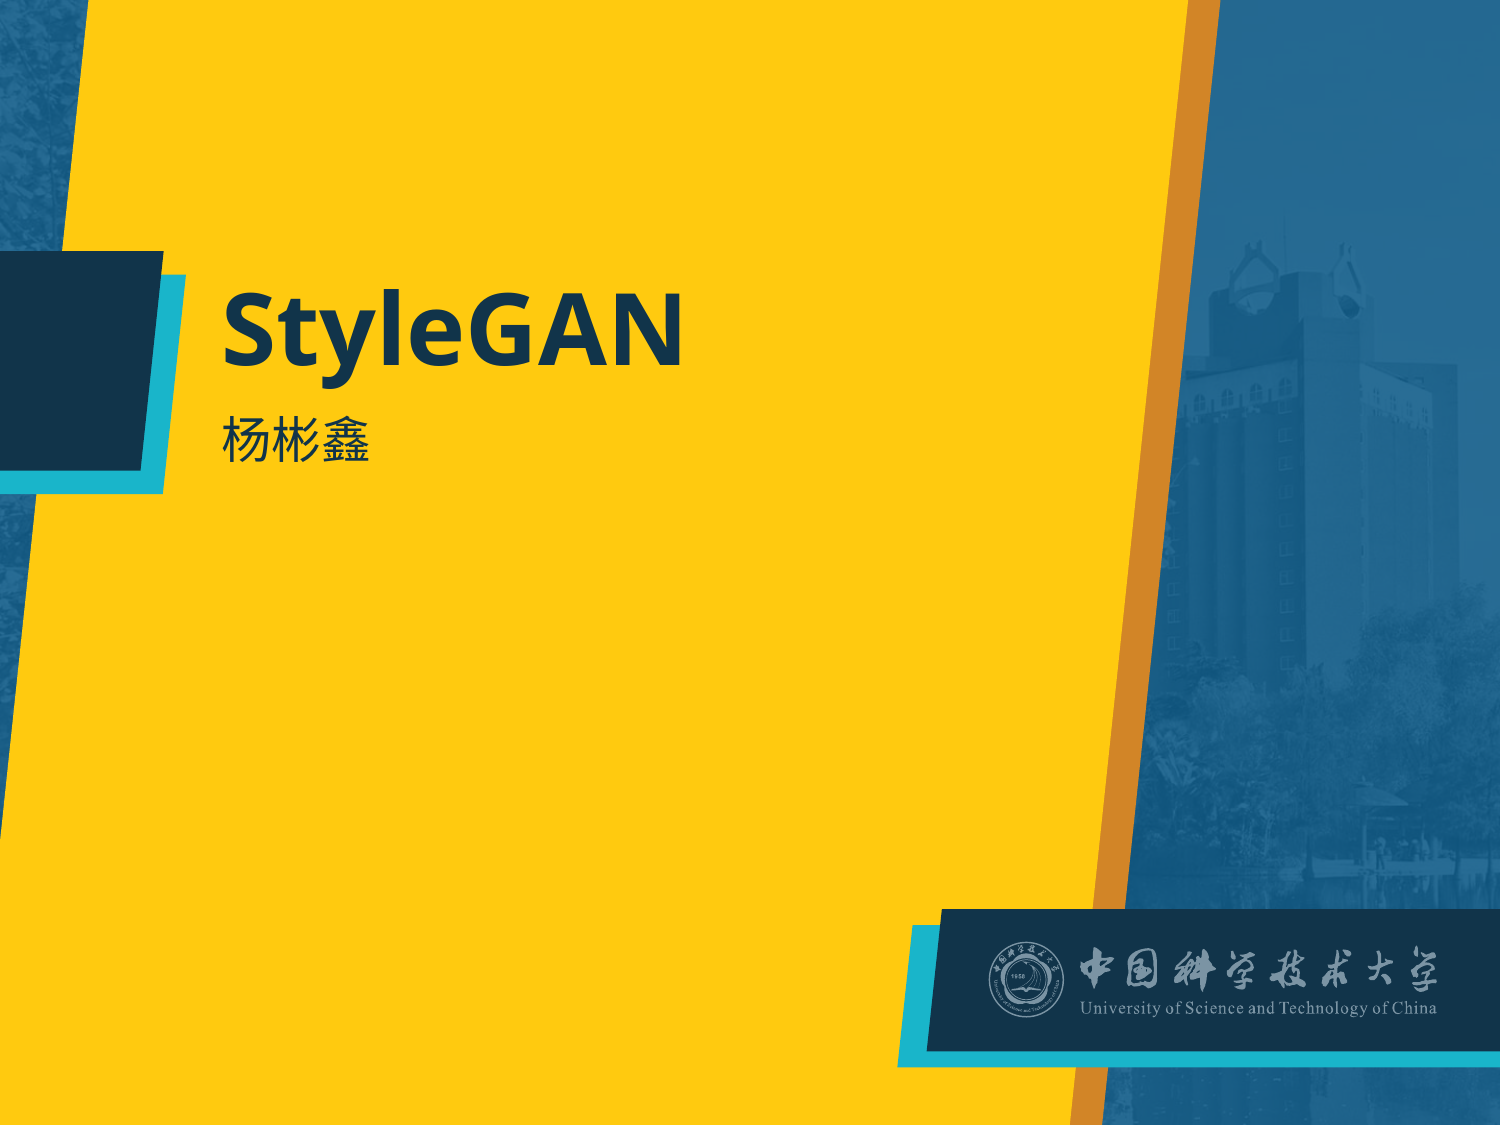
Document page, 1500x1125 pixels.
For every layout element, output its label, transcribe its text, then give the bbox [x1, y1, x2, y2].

subtitle 杨彬鑫 [206, 407, 1075, 495]
title StyleGAN [206, 251, 1075, 395]
